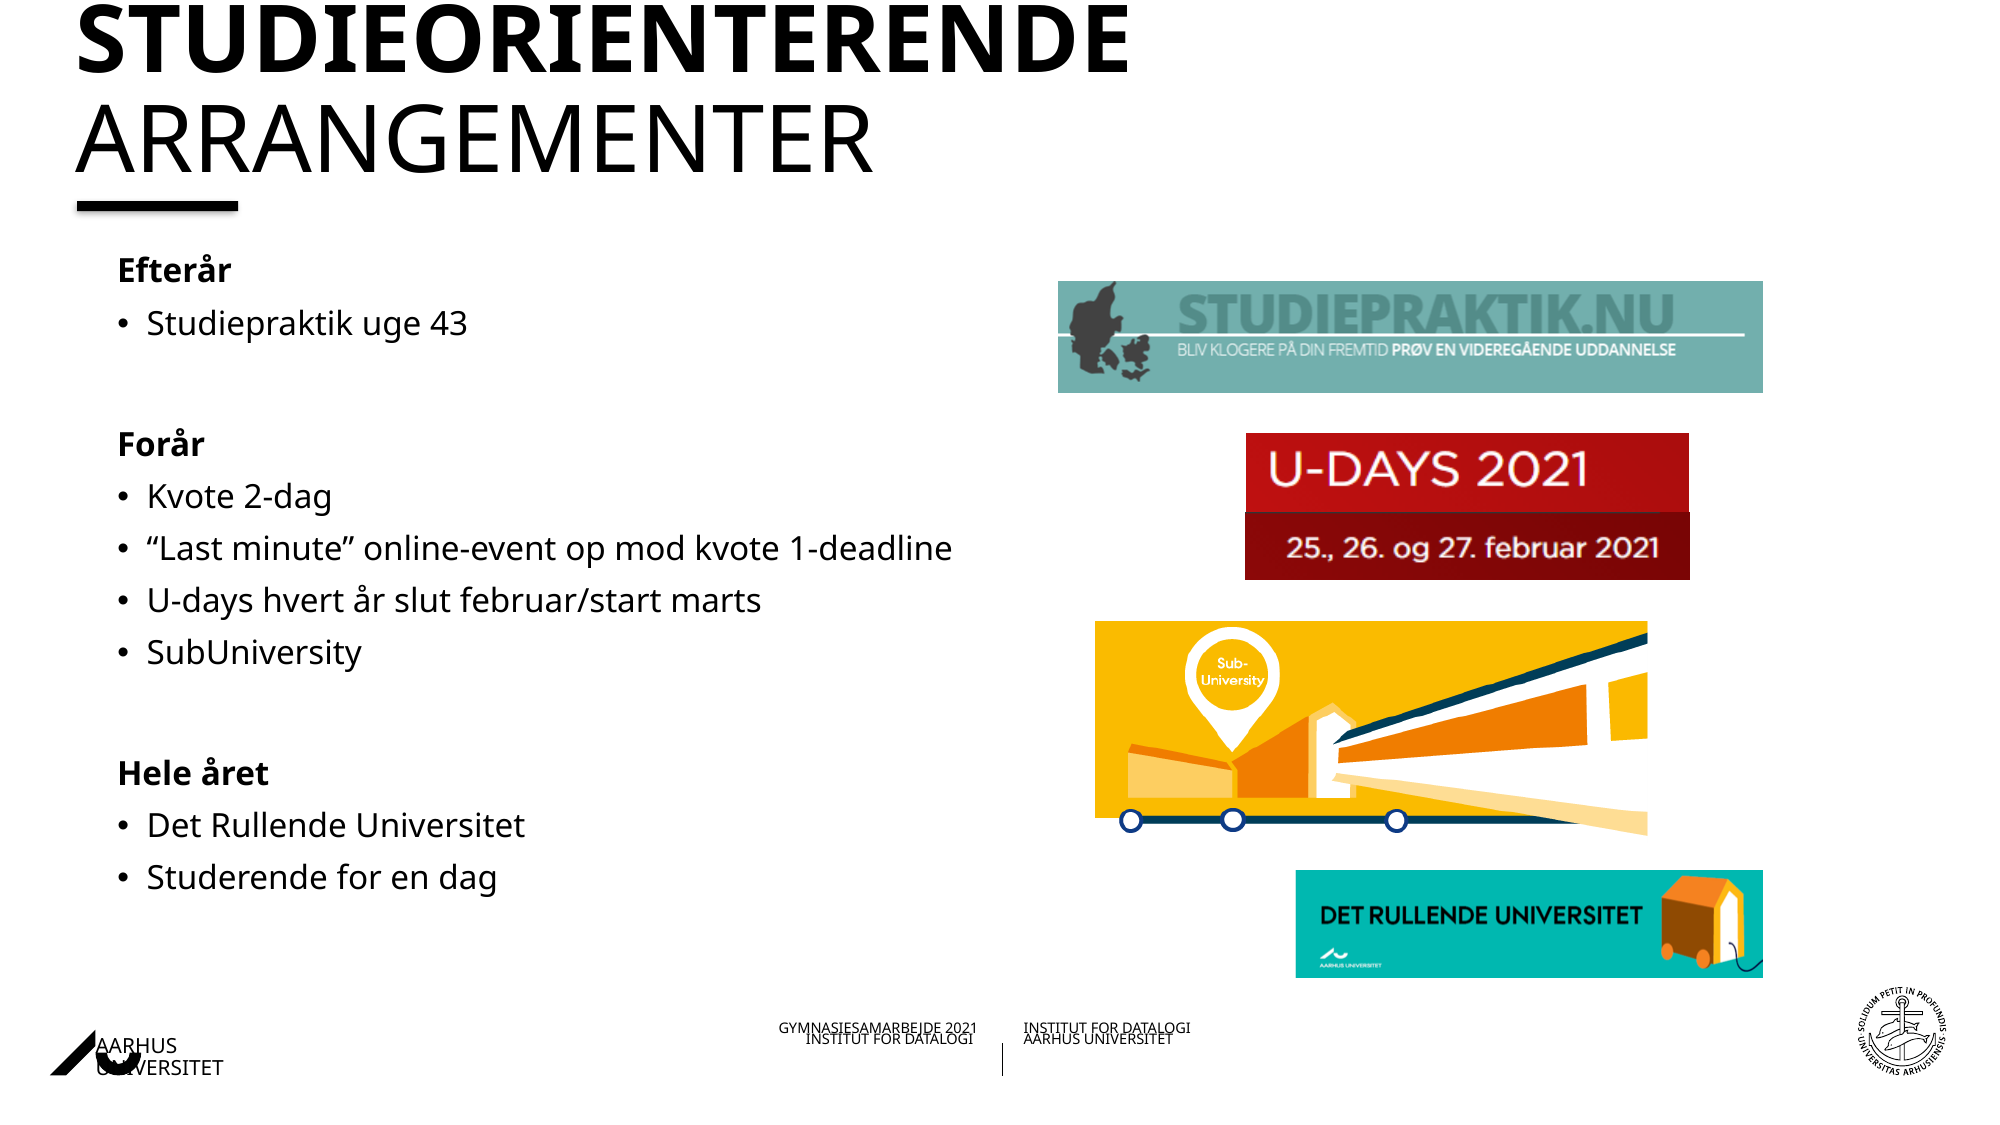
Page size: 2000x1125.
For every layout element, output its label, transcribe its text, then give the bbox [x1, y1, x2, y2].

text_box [1245, 433, 1690, 581]
picture [1295, 870, 1764, 978]
picture [1058, 281, 1763, 394]
list Efterår Studiepraktik uge 43 Forår Kvote 2-dag “Last minute” online-event op mod kvote 1-deadline U-days hvert år slut februar/start marts SubUniversity Hele året Det Rullende Universitet Studerende for en dag [75, 251, 1924, 941]
title STUDIEORIENTERENDE ARRANGEMENTER [75, 66, 1922, 193]
picture [1095, 621, 1648, 843]
